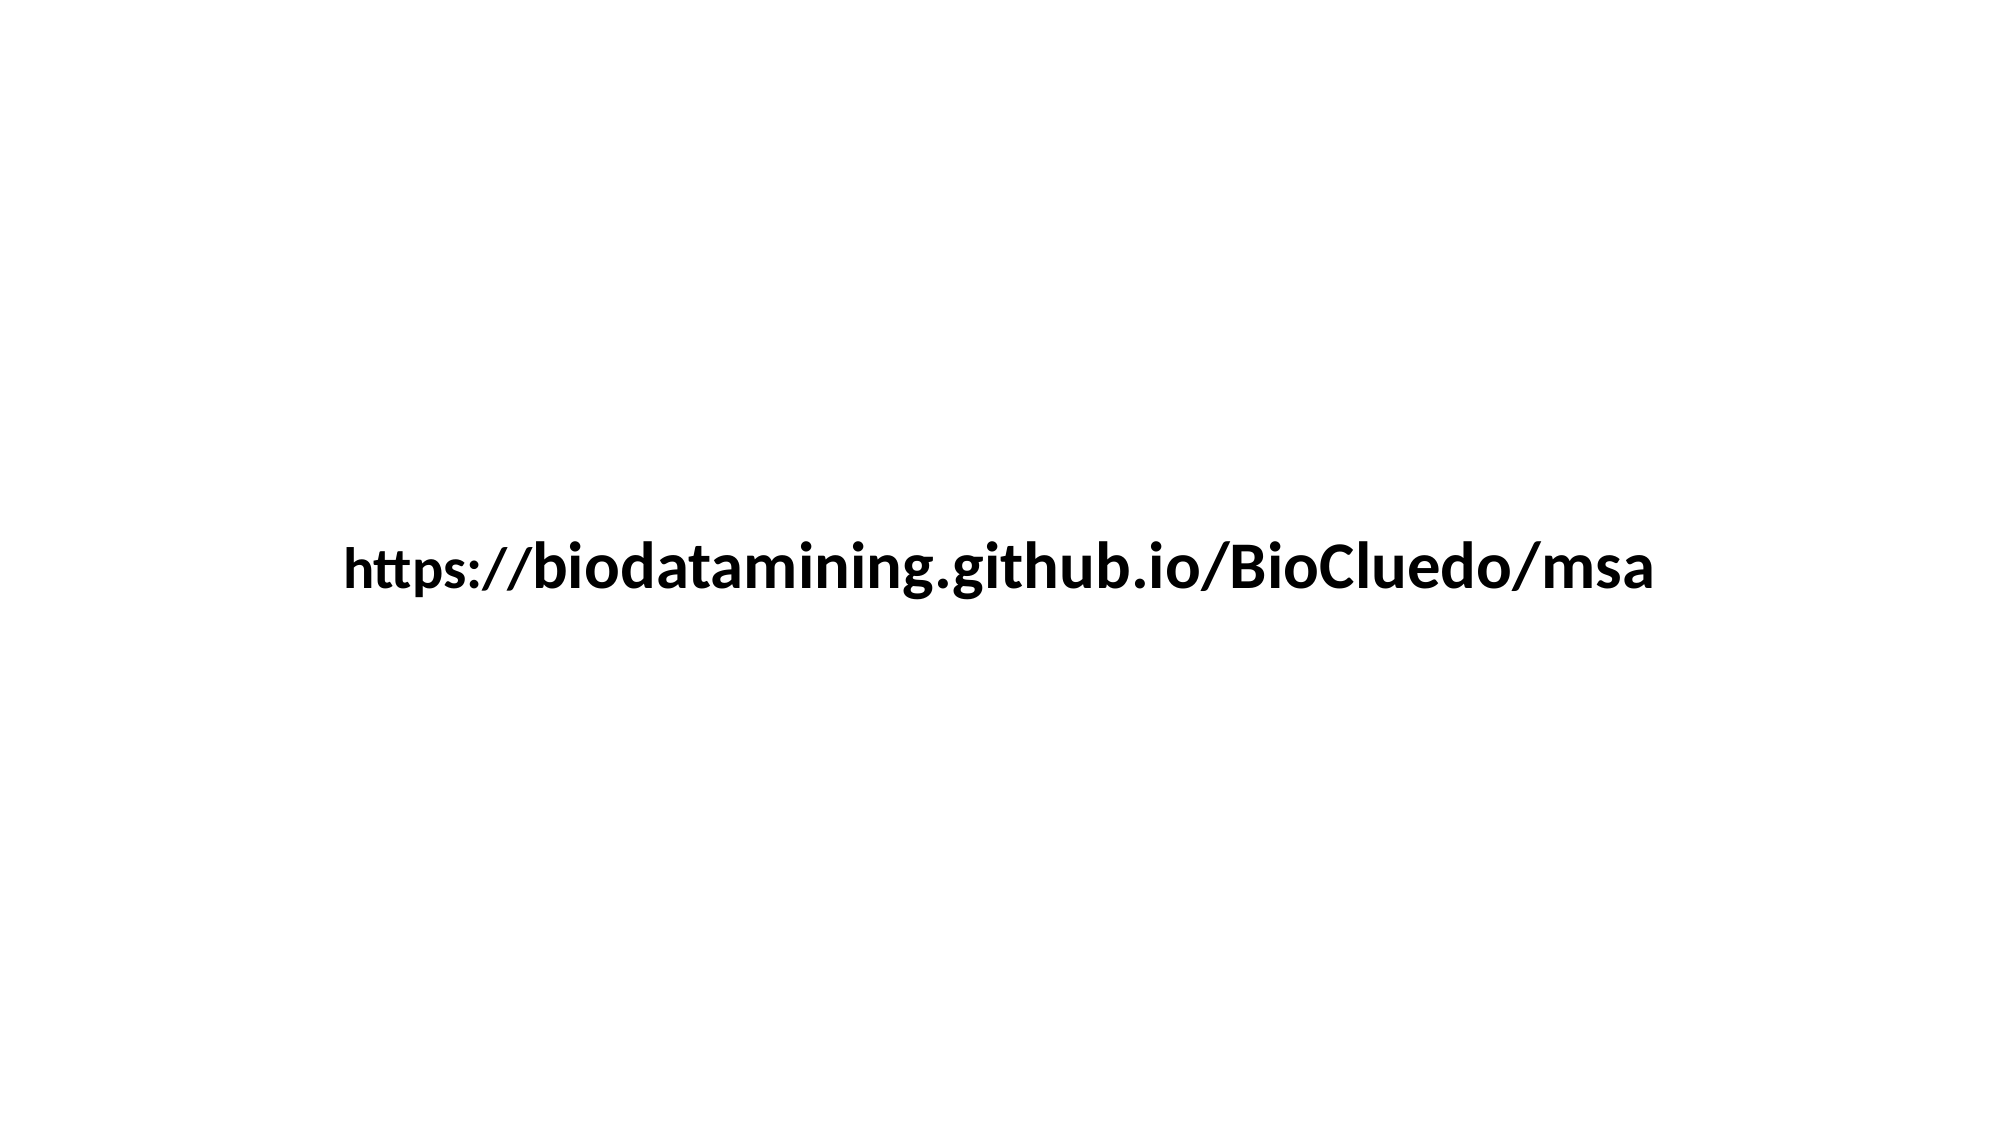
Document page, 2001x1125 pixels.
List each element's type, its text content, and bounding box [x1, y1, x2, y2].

text_box https://biodatamining.github.io/BioCluedo/msa [328, 514, 1672, 610]
